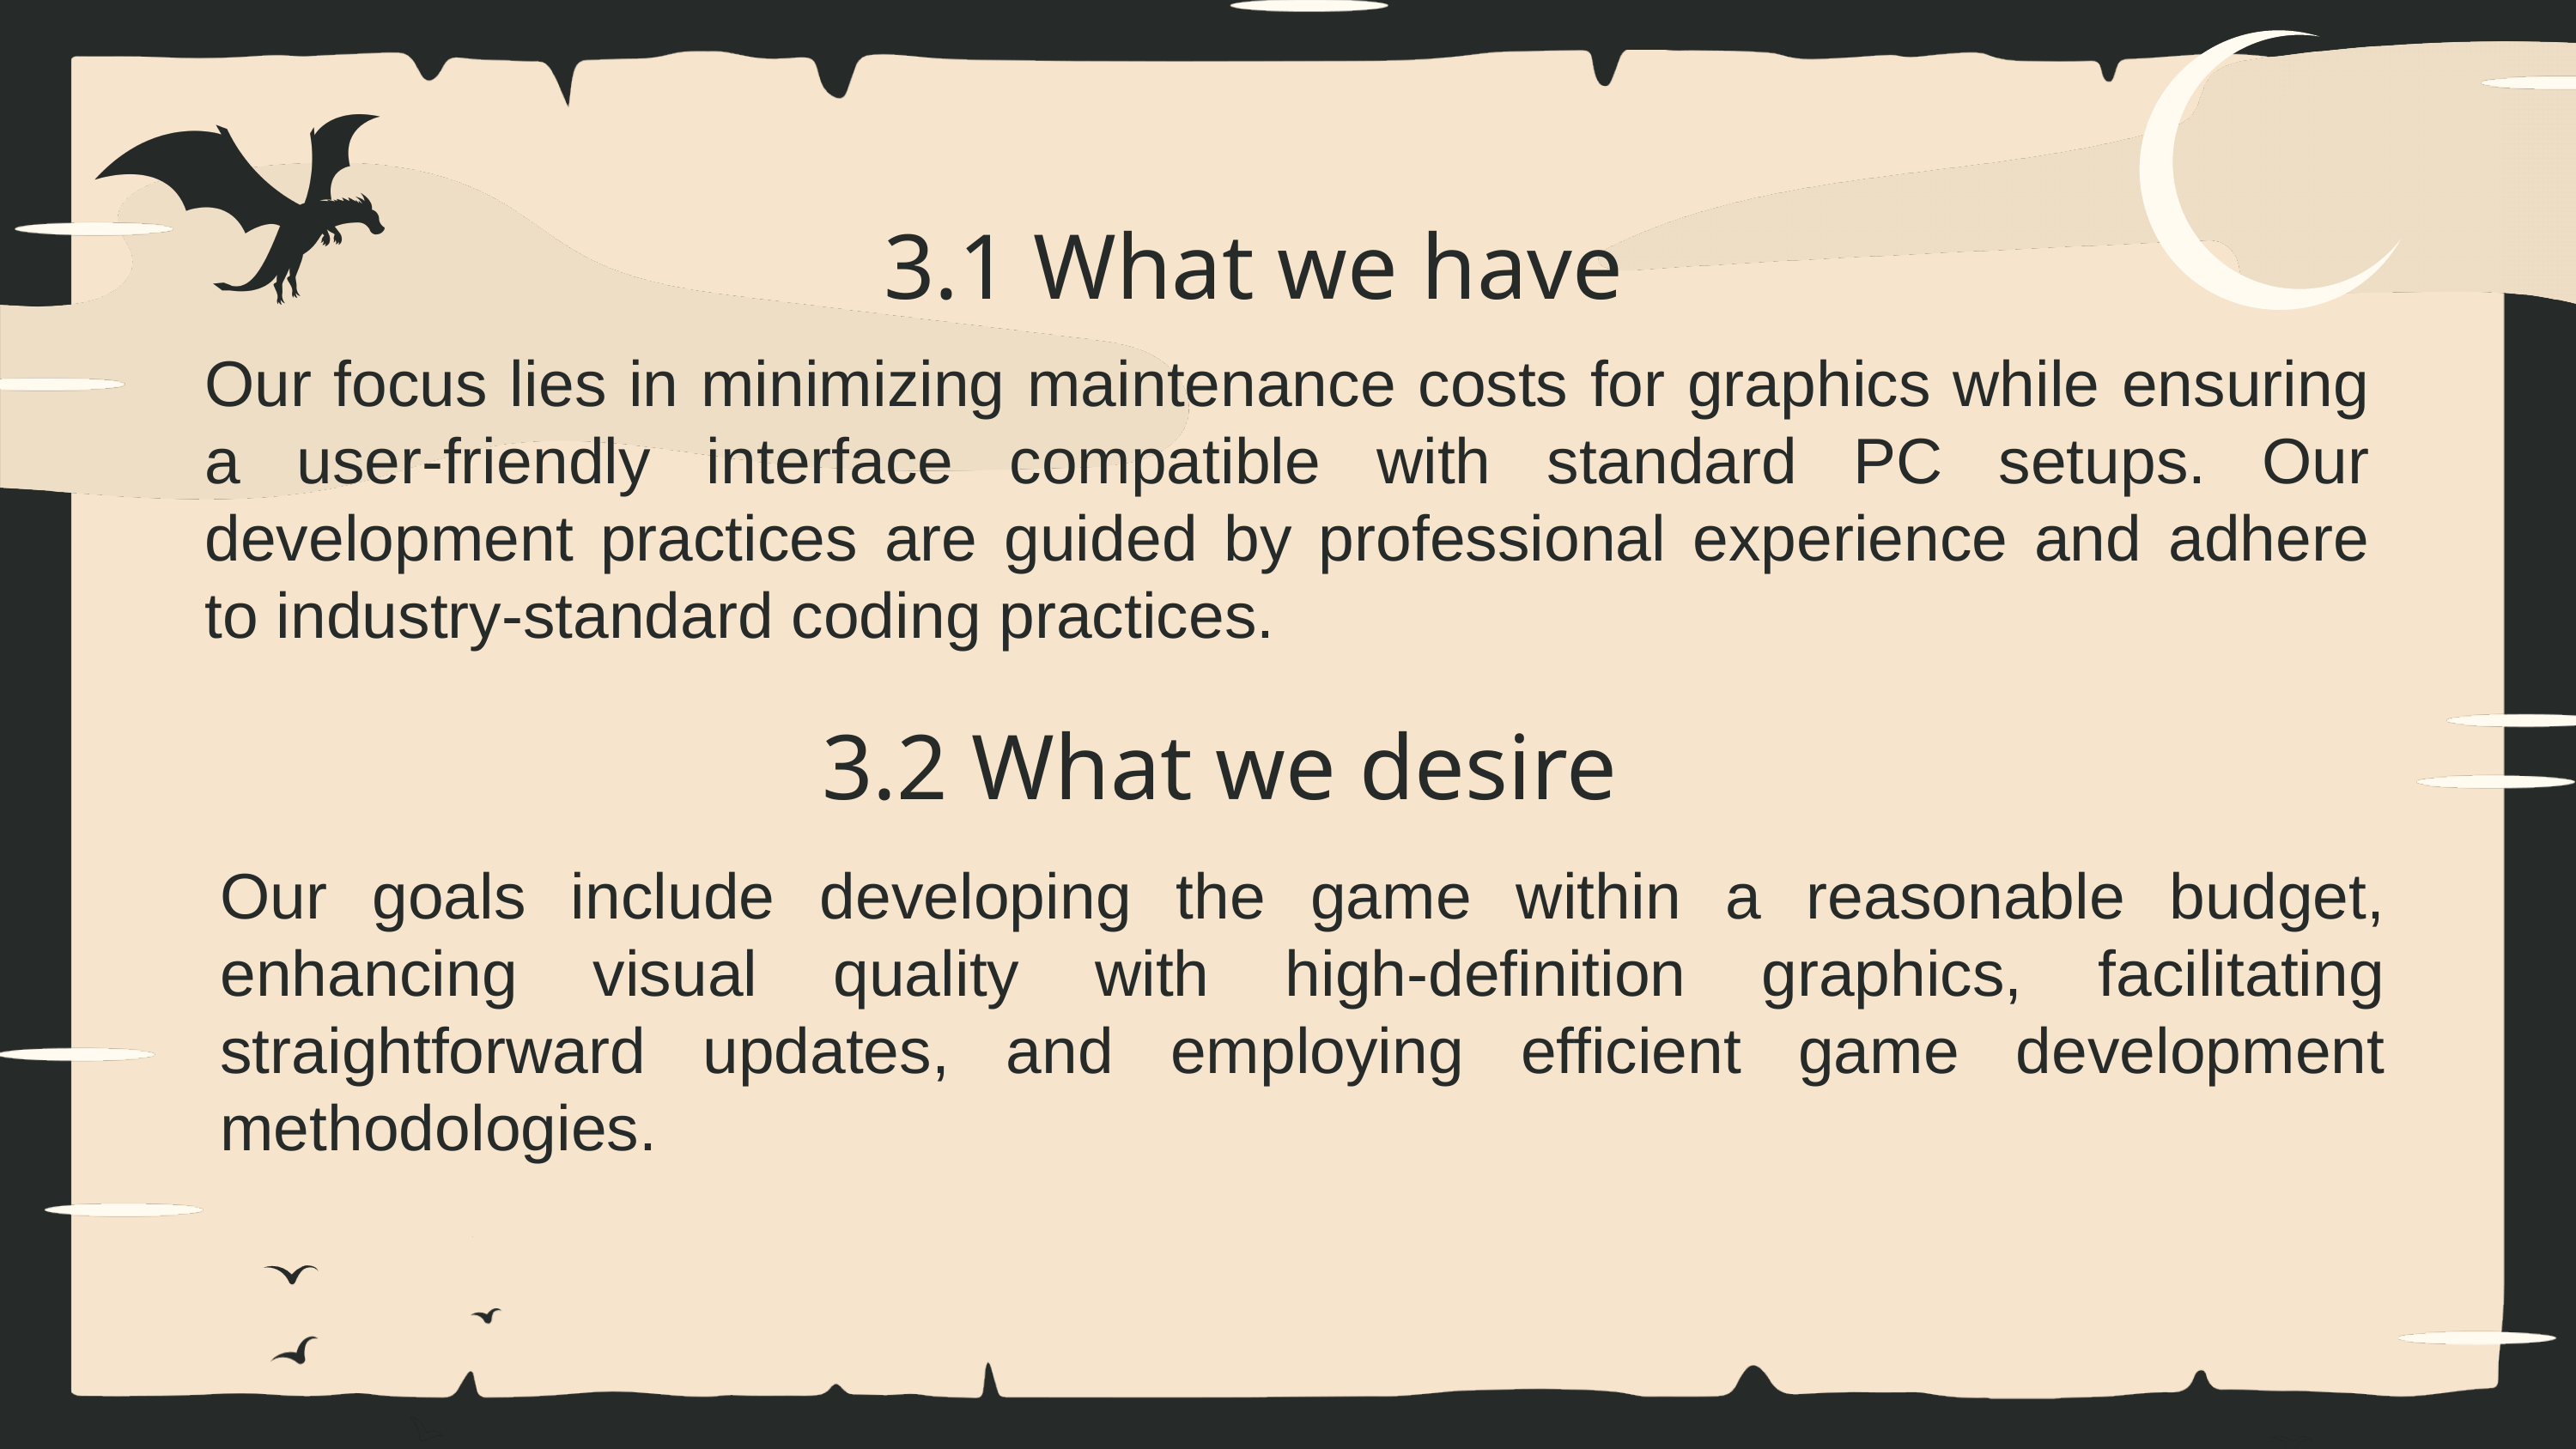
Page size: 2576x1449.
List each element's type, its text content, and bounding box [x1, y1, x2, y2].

text_box 3.1 What we have [385, 209, 2123, 318]
text_box [2411, 1345, 2506, 1399]
text_box [94, 114, 386, 305]
text_box Our goals include developing the game within a reasonable budget, enhancing visual quality with high-definition graphics, facilitating straightforward updates, and employing efficient game development methodologies. [220, 853, 2387, 1163]
text_box [70, 1345, 263, 1399]
text_box [263, 1265, 2411, 1449]
text_box [0, 0, 2576, 1345]
text_box 3.2 What we desire [350, 710, 2089, 818]
text_box Our focus lies in minimizing maintenance costs for graphics while ensuring a user-friendly interface compatible with standard PC setups. Our development practices are guided by professional experience and adhere to industry-standard coding practices. [204, 342, 2372, 652]
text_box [2105, 26, 2421, 300]
